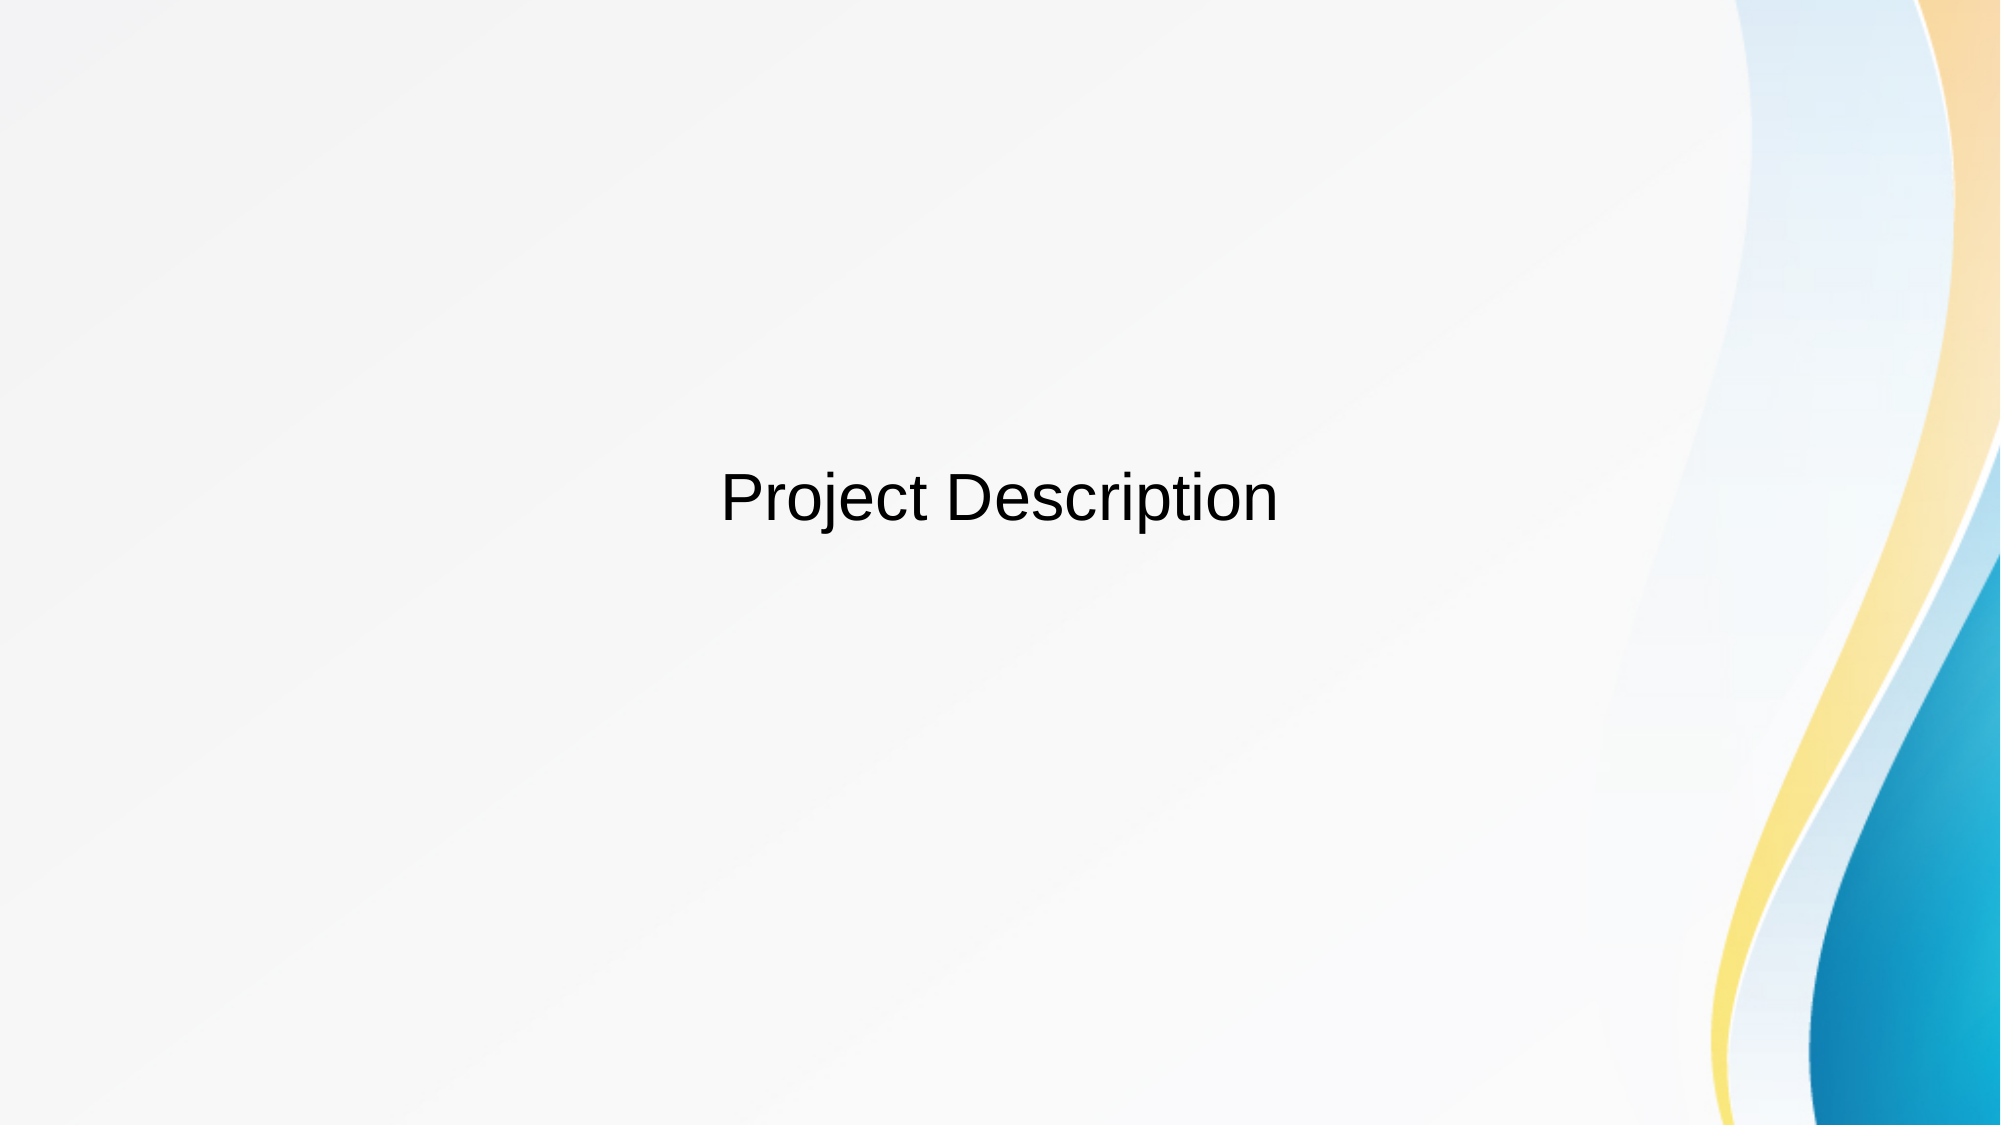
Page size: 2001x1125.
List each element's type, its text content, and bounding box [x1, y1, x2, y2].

list Project Description [99, 445, 1901, 1006]
picture [0, 0, 2001, 1125]
